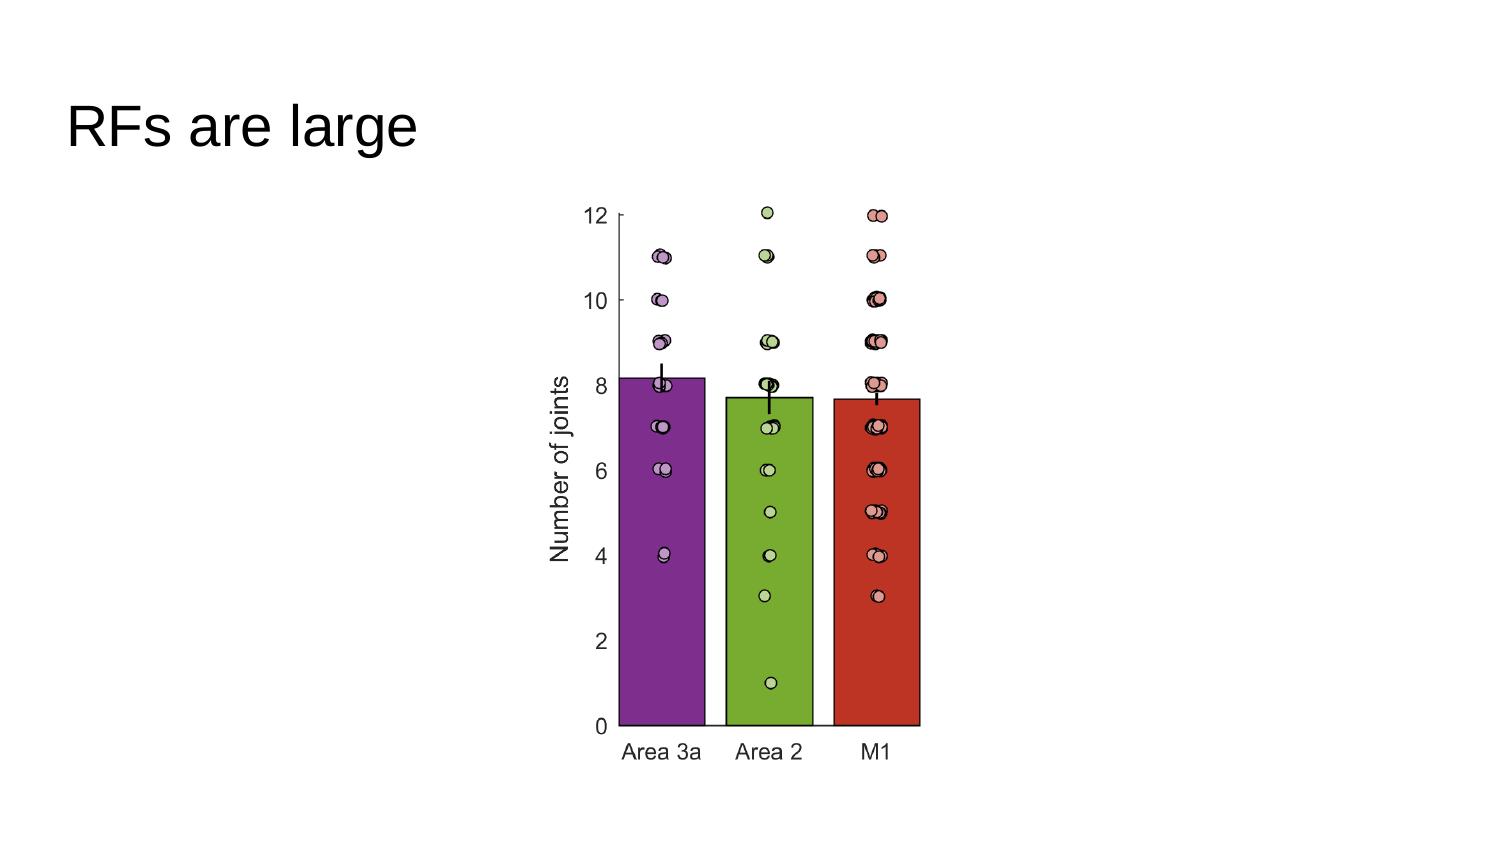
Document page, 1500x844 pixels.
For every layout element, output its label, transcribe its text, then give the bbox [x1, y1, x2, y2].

title RFs are large [51, 72, 1449, 167]
picture [540, 166, 960, 794]
